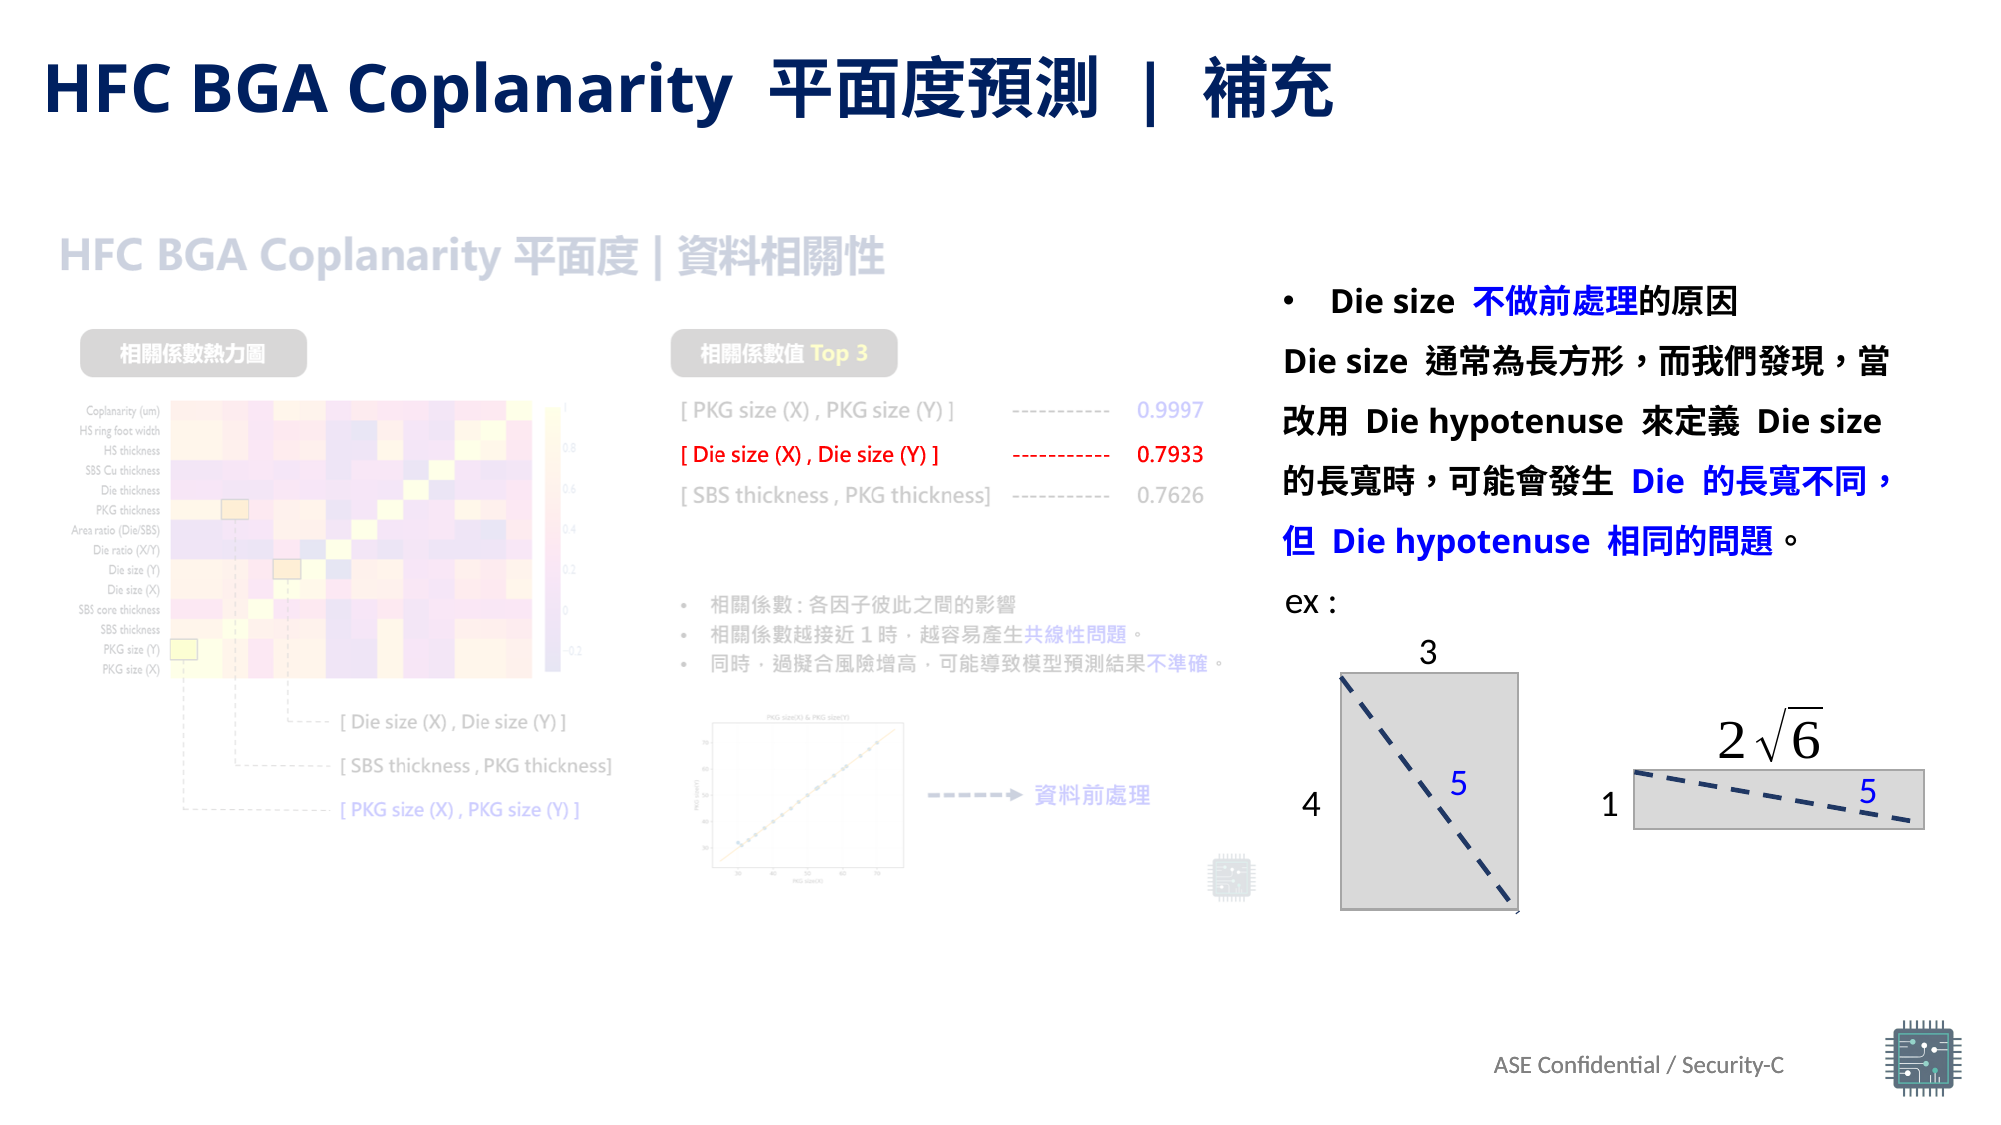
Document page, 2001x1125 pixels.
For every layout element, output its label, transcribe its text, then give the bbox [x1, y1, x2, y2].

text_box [1584, 703, 1924, 833]
picture [1847, 982, 2000, 1125]
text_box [1286, 619, 1519, 913]
picture [43, 206, 1263, 907]
text_box HFC BGA Coplanarity 平面度預測 | 補充 [27, 0, 1527, 134]
text_box Die size 不做前處理的原因 Die size 通常為長方形，而我們發現，當改用 Die hypotenuse 來定義 Die size 的長寬時，可能會發生 Die 的長寬不同， 但 Die hypotenuse 相同的問題。 [1268, 252, 1939, 568]
text_box ex : [1270, 568, 1353, 629]
